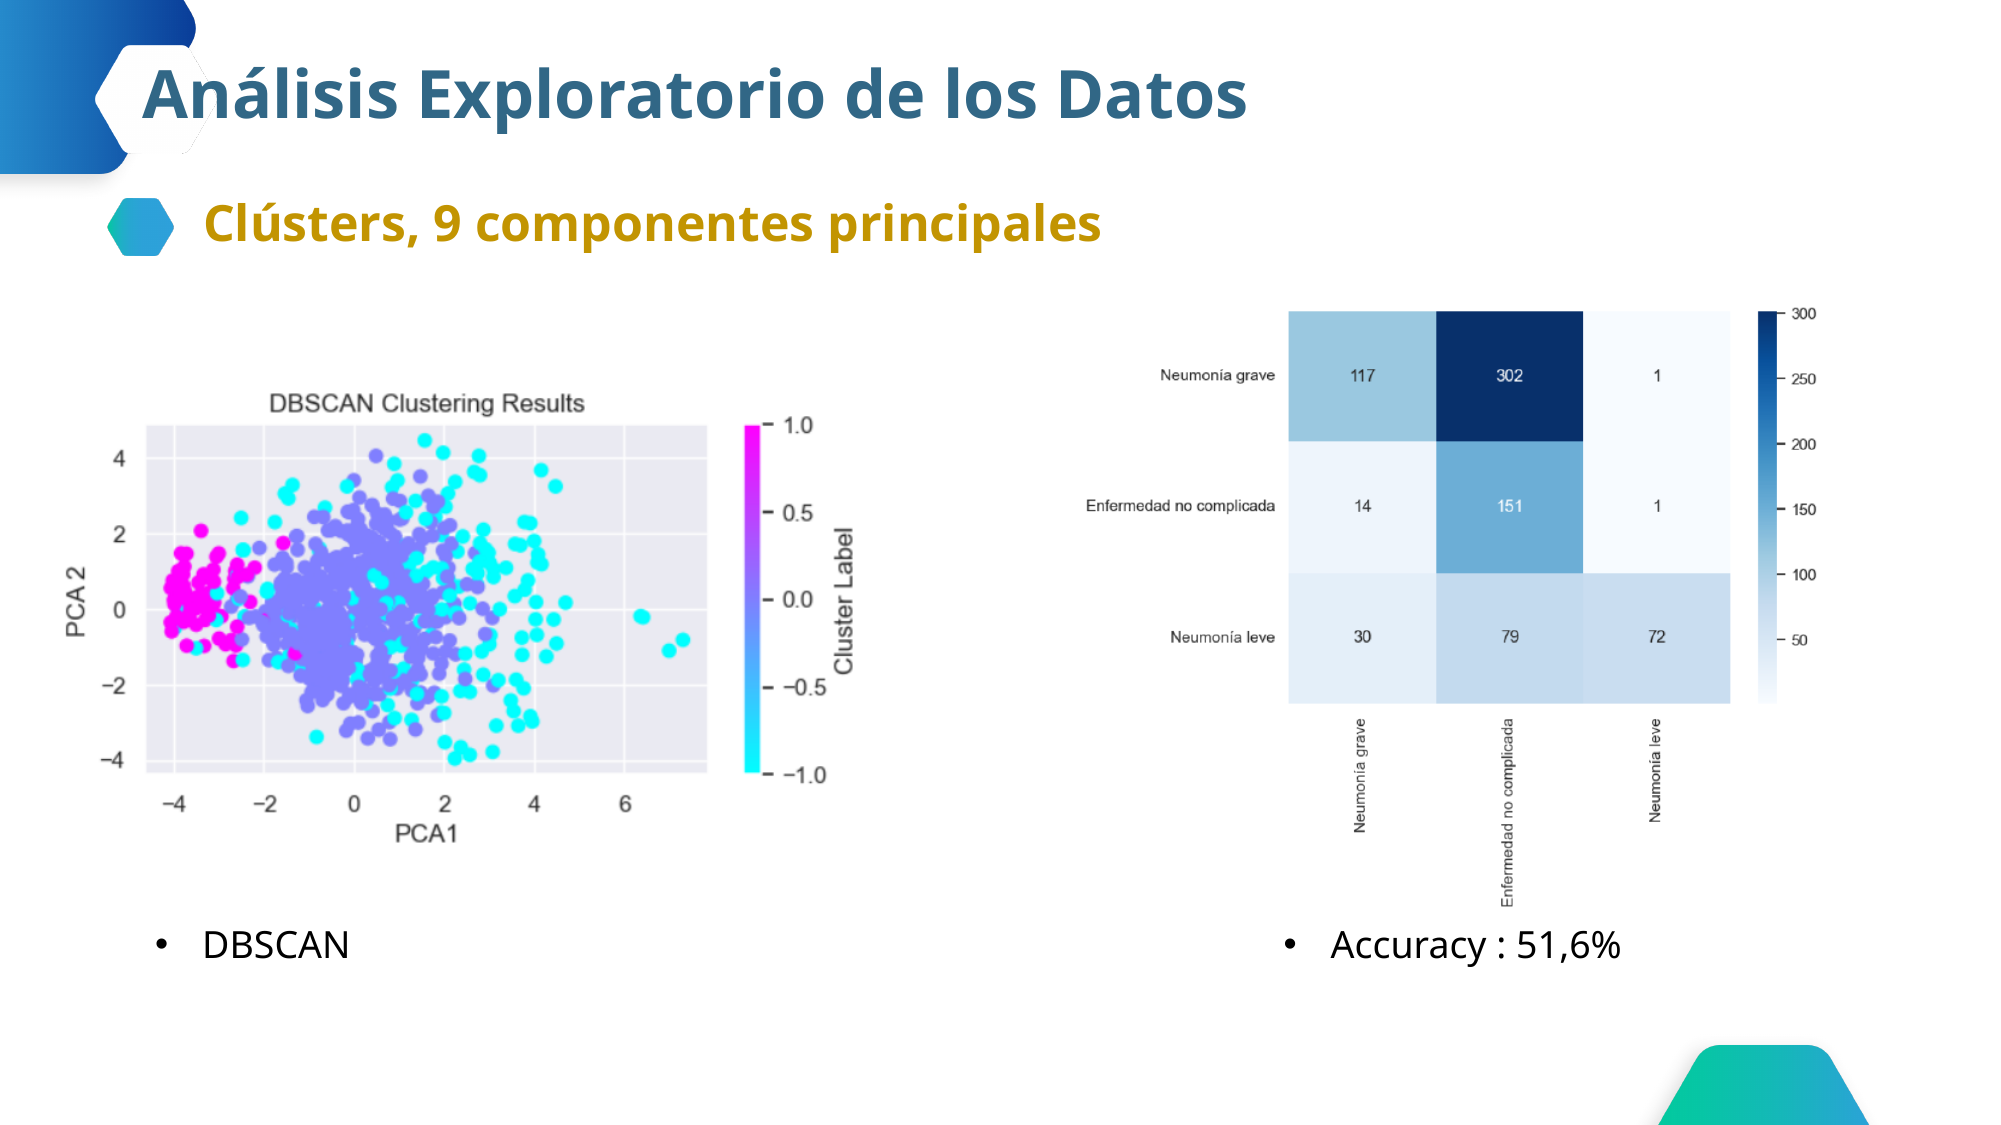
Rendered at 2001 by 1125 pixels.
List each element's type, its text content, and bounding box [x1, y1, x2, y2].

picture [60, 380, 866, 856]
text_box Análisis Exploratorio de los Datos [238, 44, 1319, 140]
text_box Accuracy : 51,6% [1269, 913, 1895, 1019]
text_box DBSCAN [140, 913, 766, 1019]
picture [0, 0, 238, 256]
picture [1082, 299, 1825, 914]
picture [1581, 994, 1934, 1125]
text_box Clústers, 9 componentes principales [188, 183, 1844, 304]
